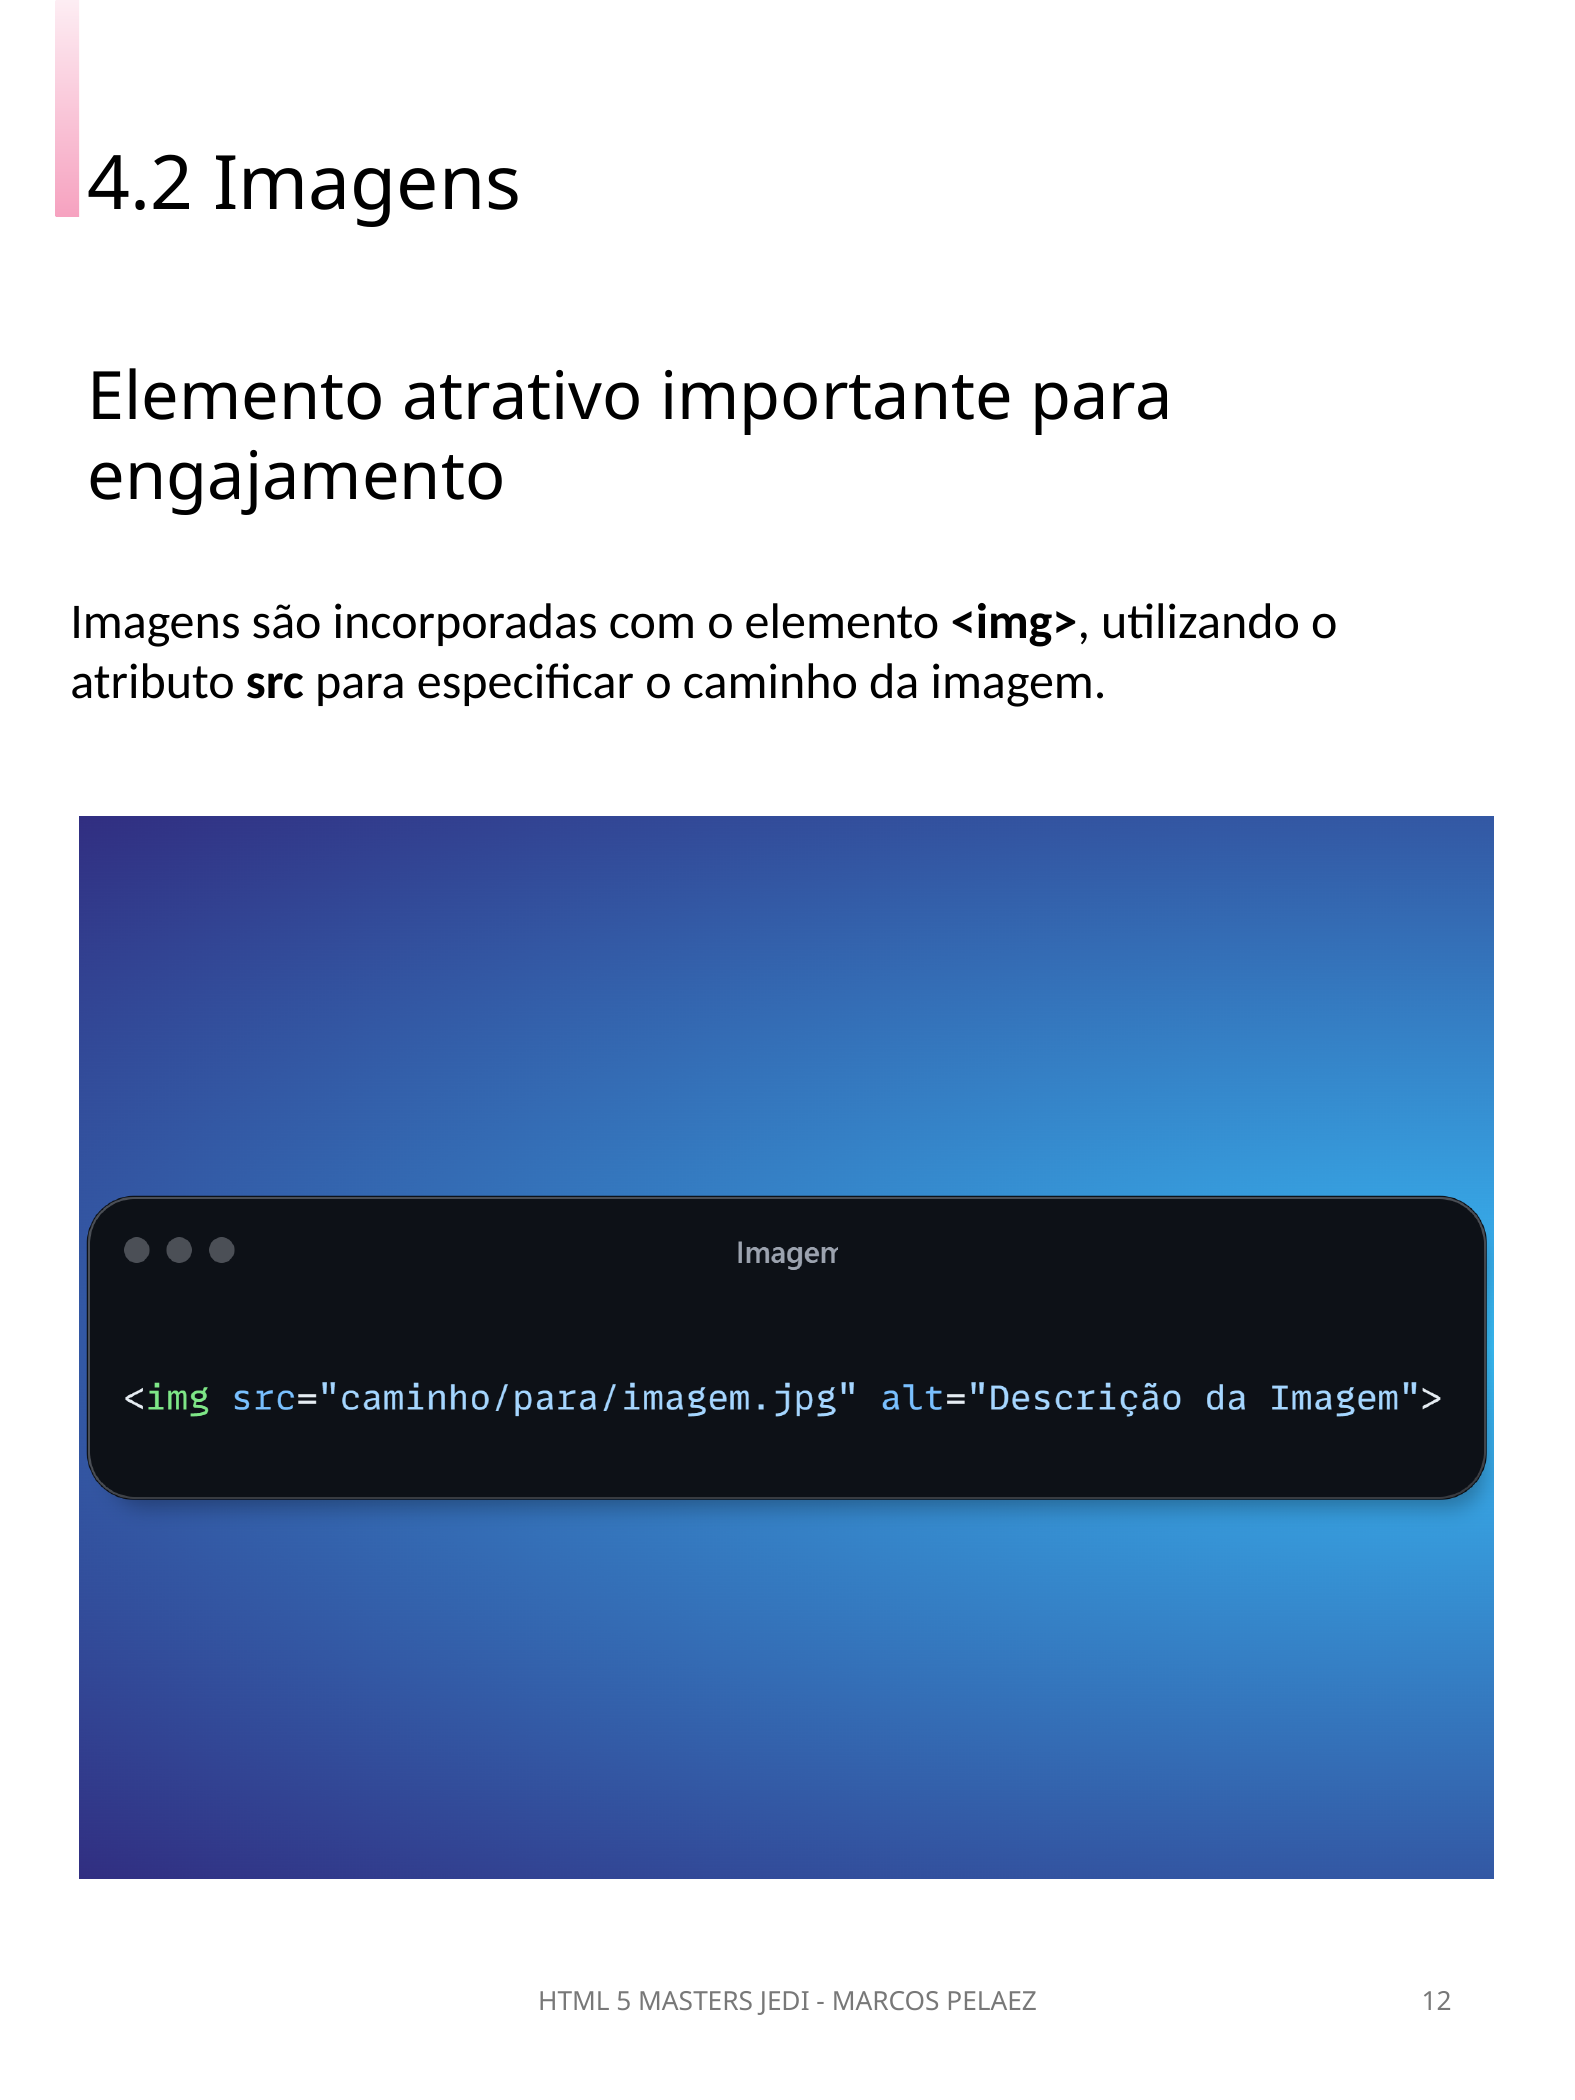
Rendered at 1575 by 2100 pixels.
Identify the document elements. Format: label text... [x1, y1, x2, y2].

text_box [54, 0, 81, 218]
text_box Imagens são incorporadas com o elemento <img>, utilizando o atributo src para especificar o caminho da imagem. [55, 581, 1477, 717]
text_box 4.2 Imagens [72, 127, 1494, 232]
footer HTML 5 MASTERS JEDI - MARCOS PELAEZ [521, 1946, 1054, 2059]
picture [78, 815, 1495, 1879]
text_box Elemento atrativo importante para engajamento [72, 345, 1494, 521]
slide_number 12 [1112, 1946, 1467, 2059]
